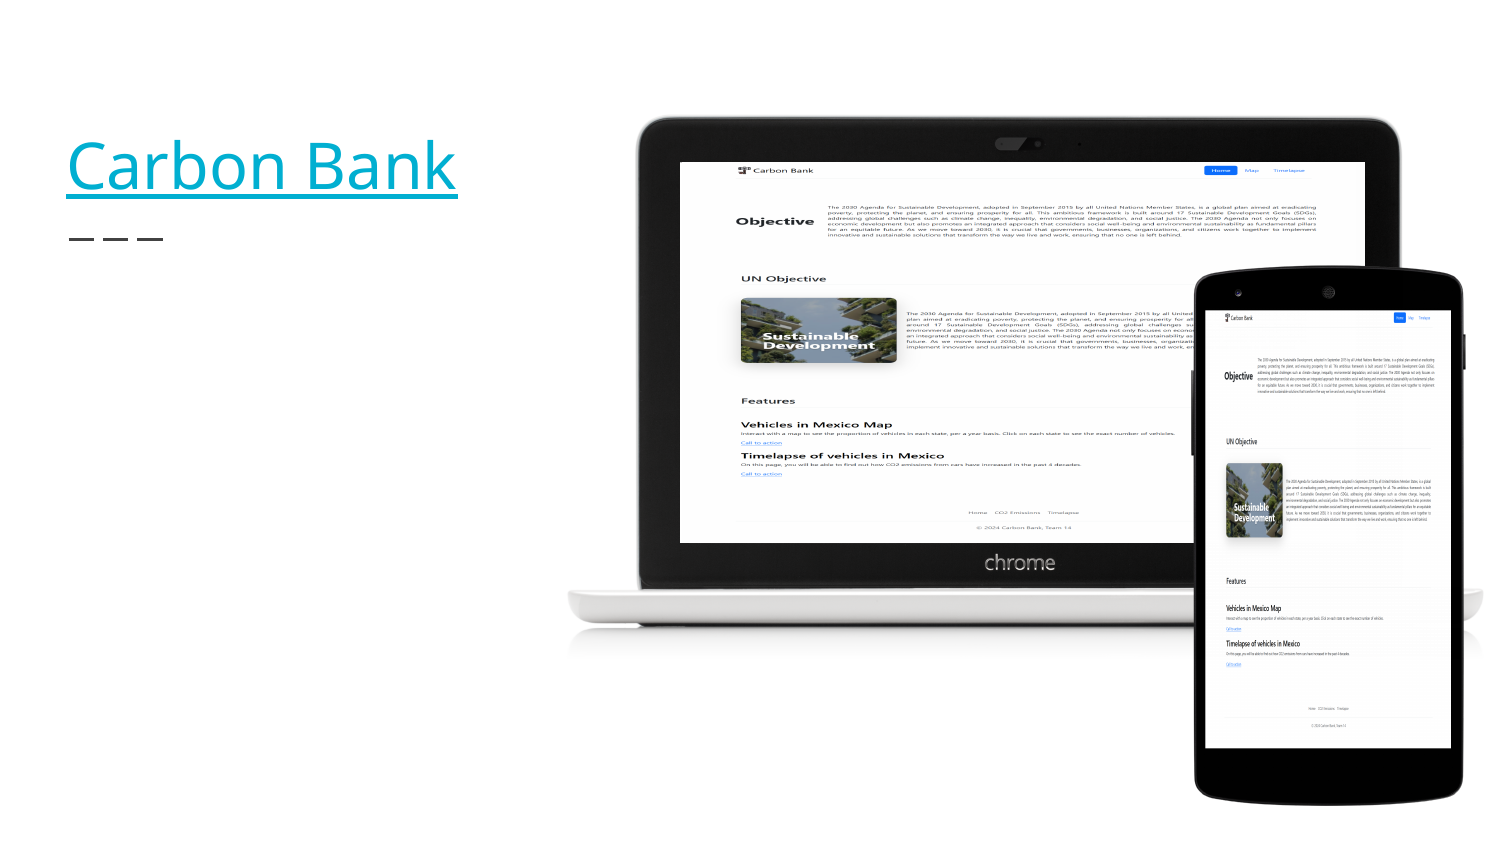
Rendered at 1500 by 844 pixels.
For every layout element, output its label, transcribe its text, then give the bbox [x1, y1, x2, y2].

title Carbon Bank [51, 103, 512, 228]
picture [566, 114, 1484, 806]
